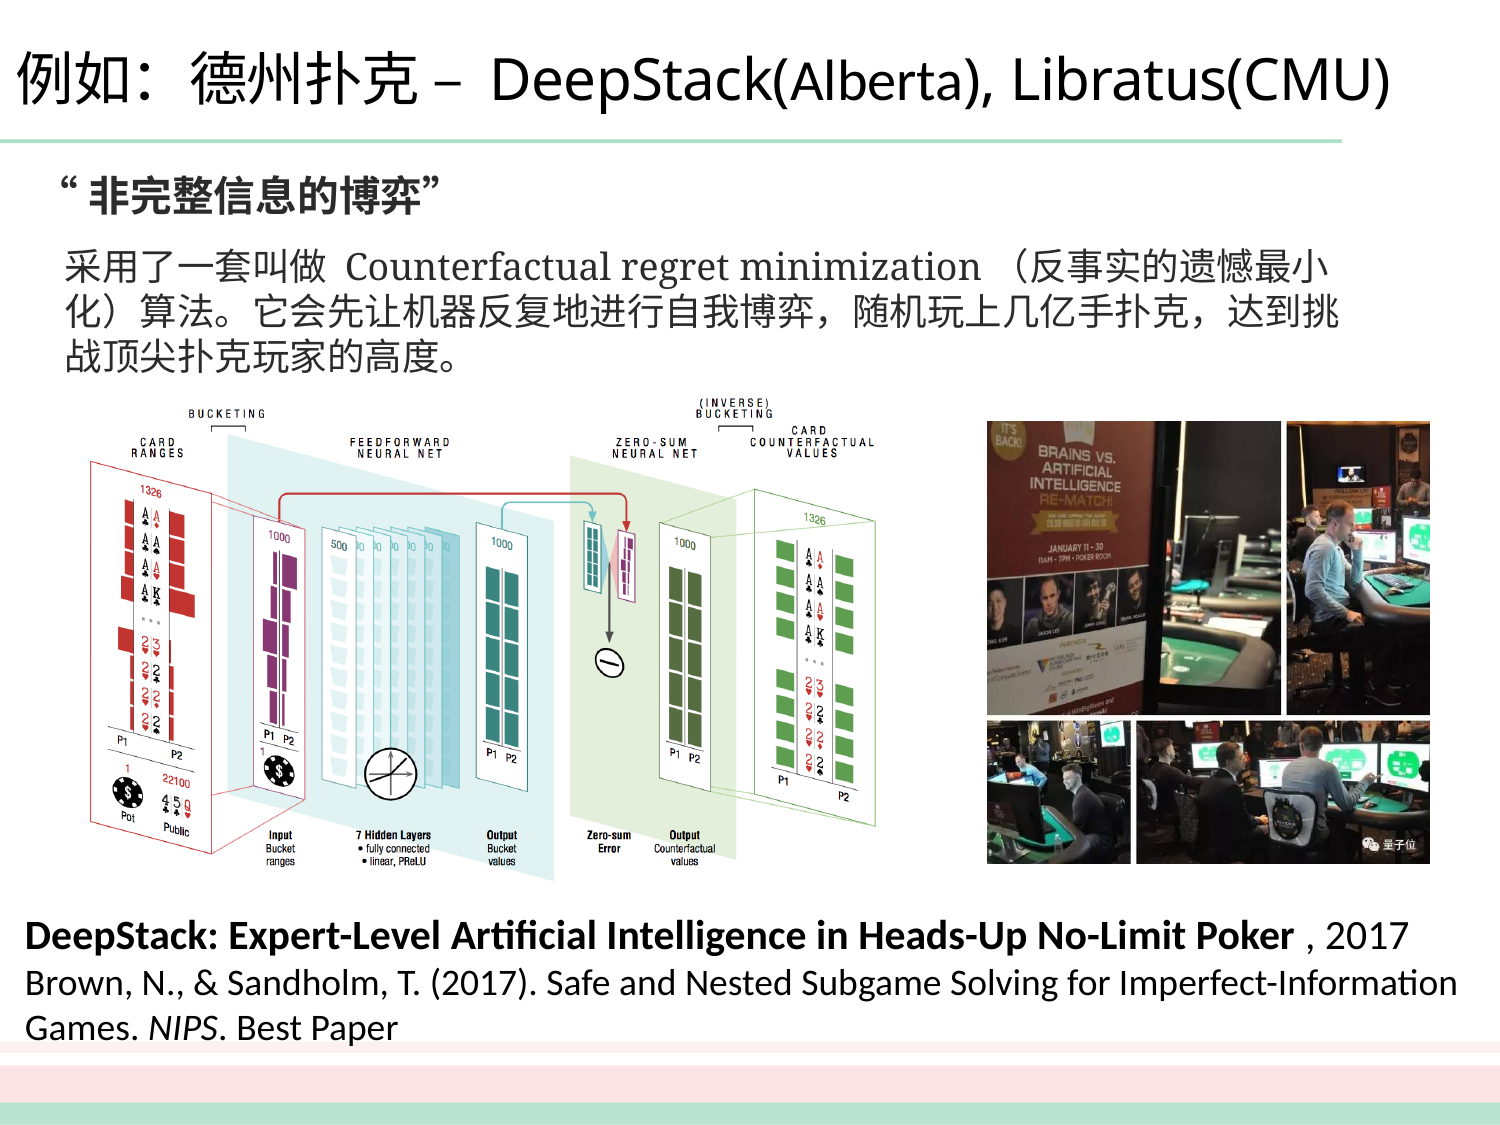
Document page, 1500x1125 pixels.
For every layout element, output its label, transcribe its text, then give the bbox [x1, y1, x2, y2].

picture [0, 0, 1500, 1125]
text_box 采用了一套叫做 Counterfactual regret minimization（反事实的遗憾最小化）算法。它会先让机器反复地进行自我博弈，随机玩上几亿手扑克，达到挑战顶尖扑克玩家的高度。 [50, 235, 1379, 386]
text_box DeepStack: Expert-Level Artificial Intelligence in Heads-Up No-Limit Poker , 2017 Brown, N., & Sandholm, T. (2017). Safe and Nested Subgame Solving for Imperfect-Information Games. NIPS. Best Paper [24, 907, 1463, 1054]
title 例如：德州扑克 – DeepStack(Alberta), Libratus(CMU) [12, 42, 1488, 114]
text_box “非完整信息的博弈” [21, 162, 479, 228]
